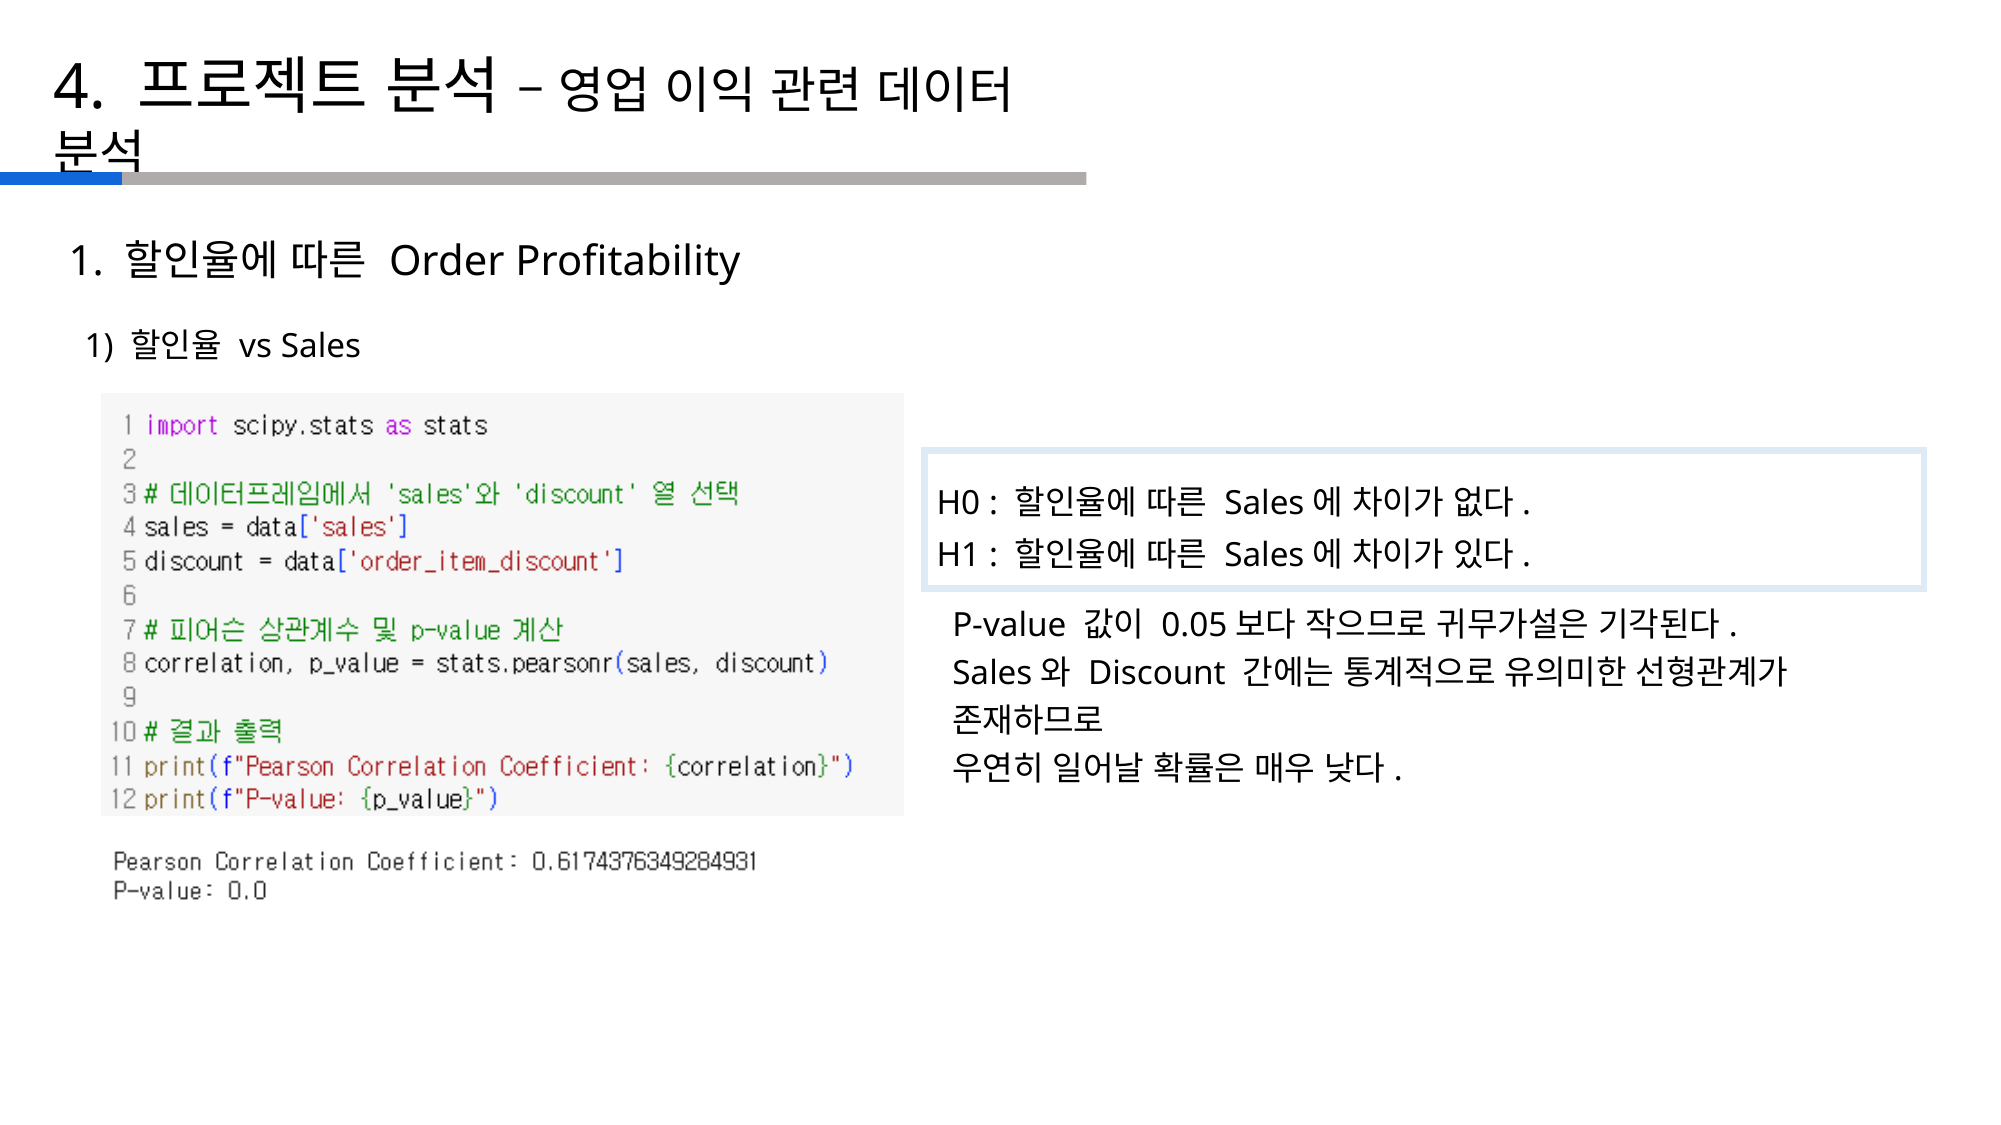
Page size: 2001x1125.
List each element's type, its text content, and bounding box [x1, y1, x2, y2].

picture [101, 393, 904, 816]
text_box 1) 할인율 vs Sales [84, 303, 677, 364]
text_box 4. 프로젝트 분석 – 영업 이익 관련 데이터 분석 [54, 46, 1098, 182]
picture [101, 843, 925, 907]
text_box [0, 172, 1087, 185]
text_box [924, 450, 1924, 589]
text_box 1. 할인율에 따른 Order Profitability [53, 226, 887, 292]
text_box P-value 값이 0.05보다 작으므로 귀무가설은 기각된다. Sales와 Discount 간에는 통계적으로 유의미한 선형관계가 존재하므로 우연히 일어날 확률은 매우 낮다. [952, 595, 1924, 787]
